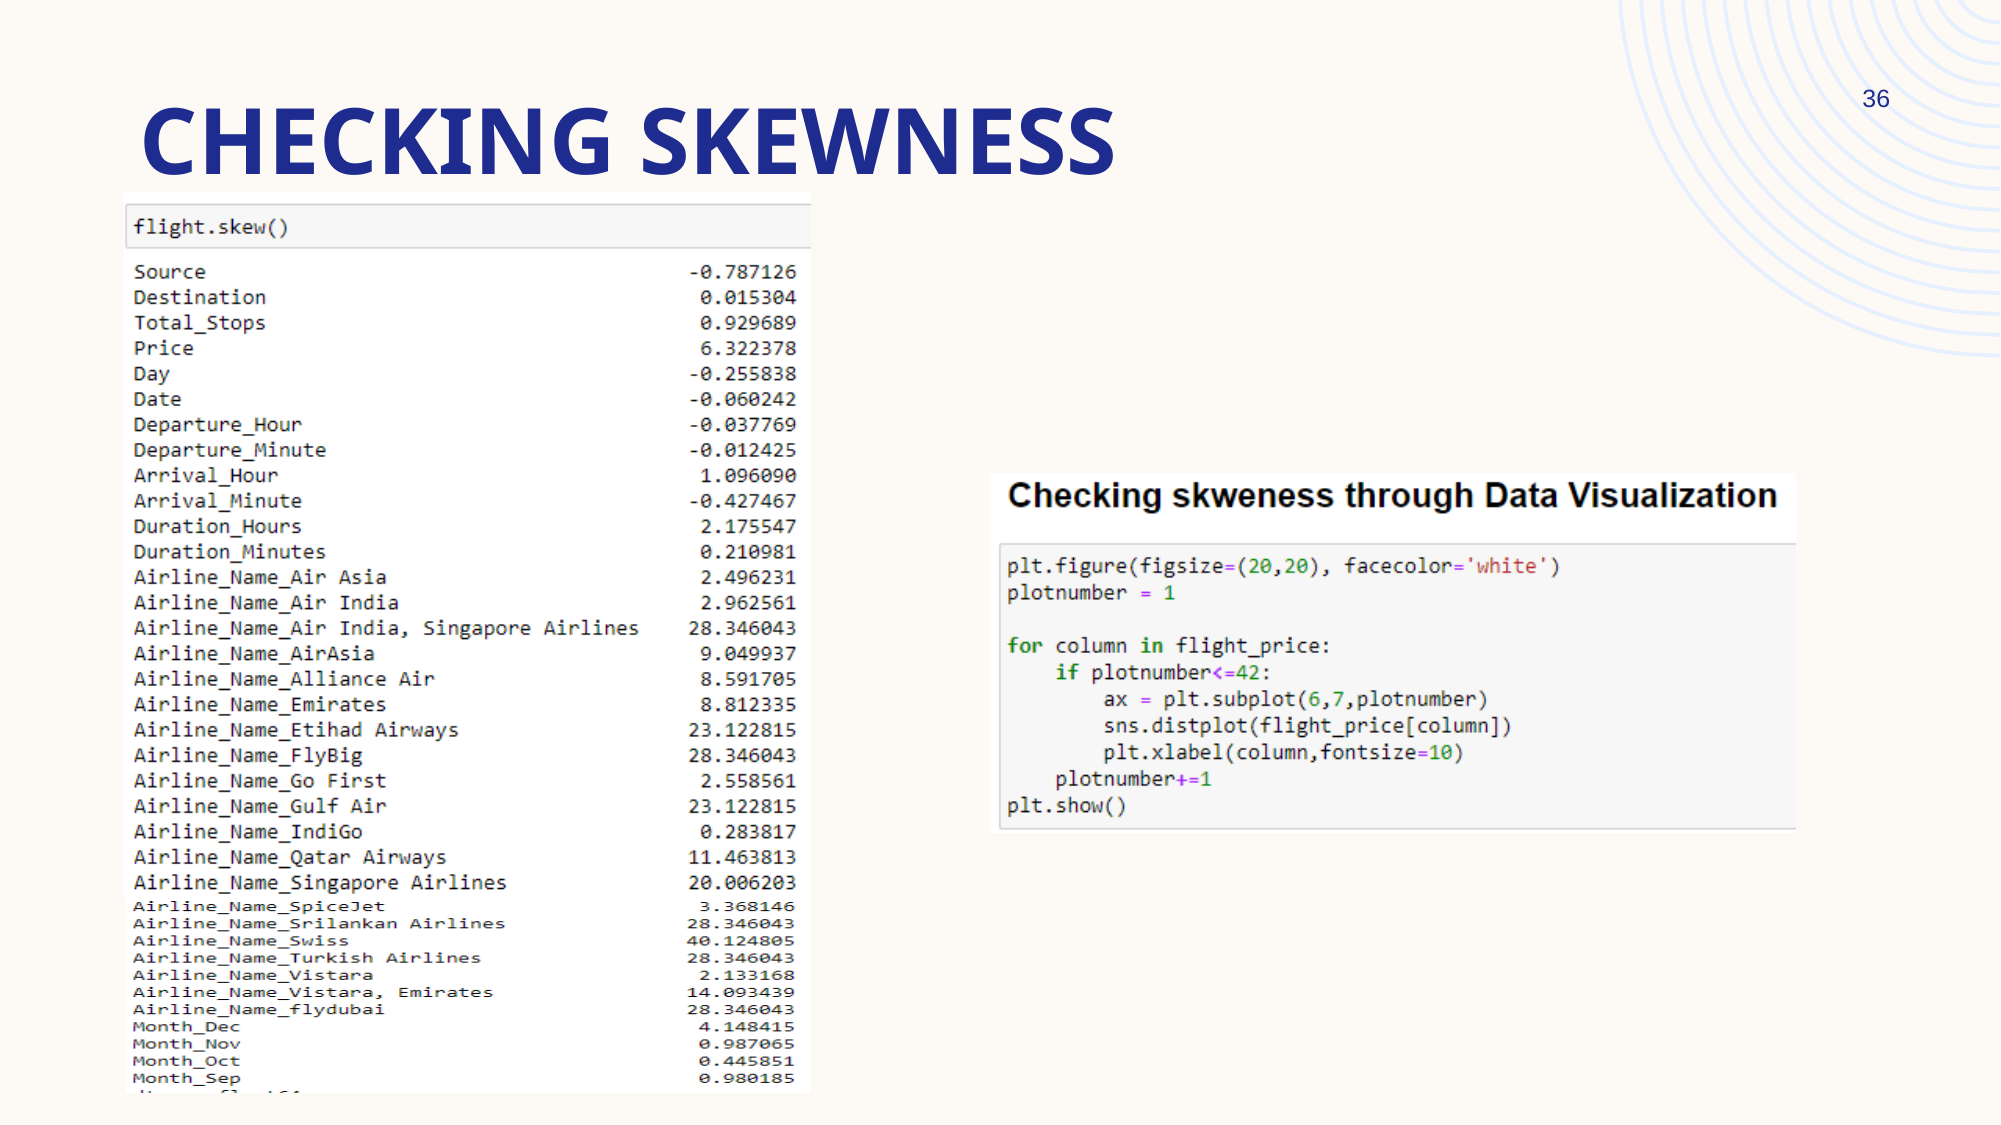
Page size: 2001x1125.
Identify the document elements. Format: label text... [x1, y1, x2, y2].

slide_number 36 [1795, 75, 1958, 120]
title Checking Skewness [124, 75, 1642, 208]
picture [124, 192, 811, 1093]
picture [990, 473, 1796, 833]
